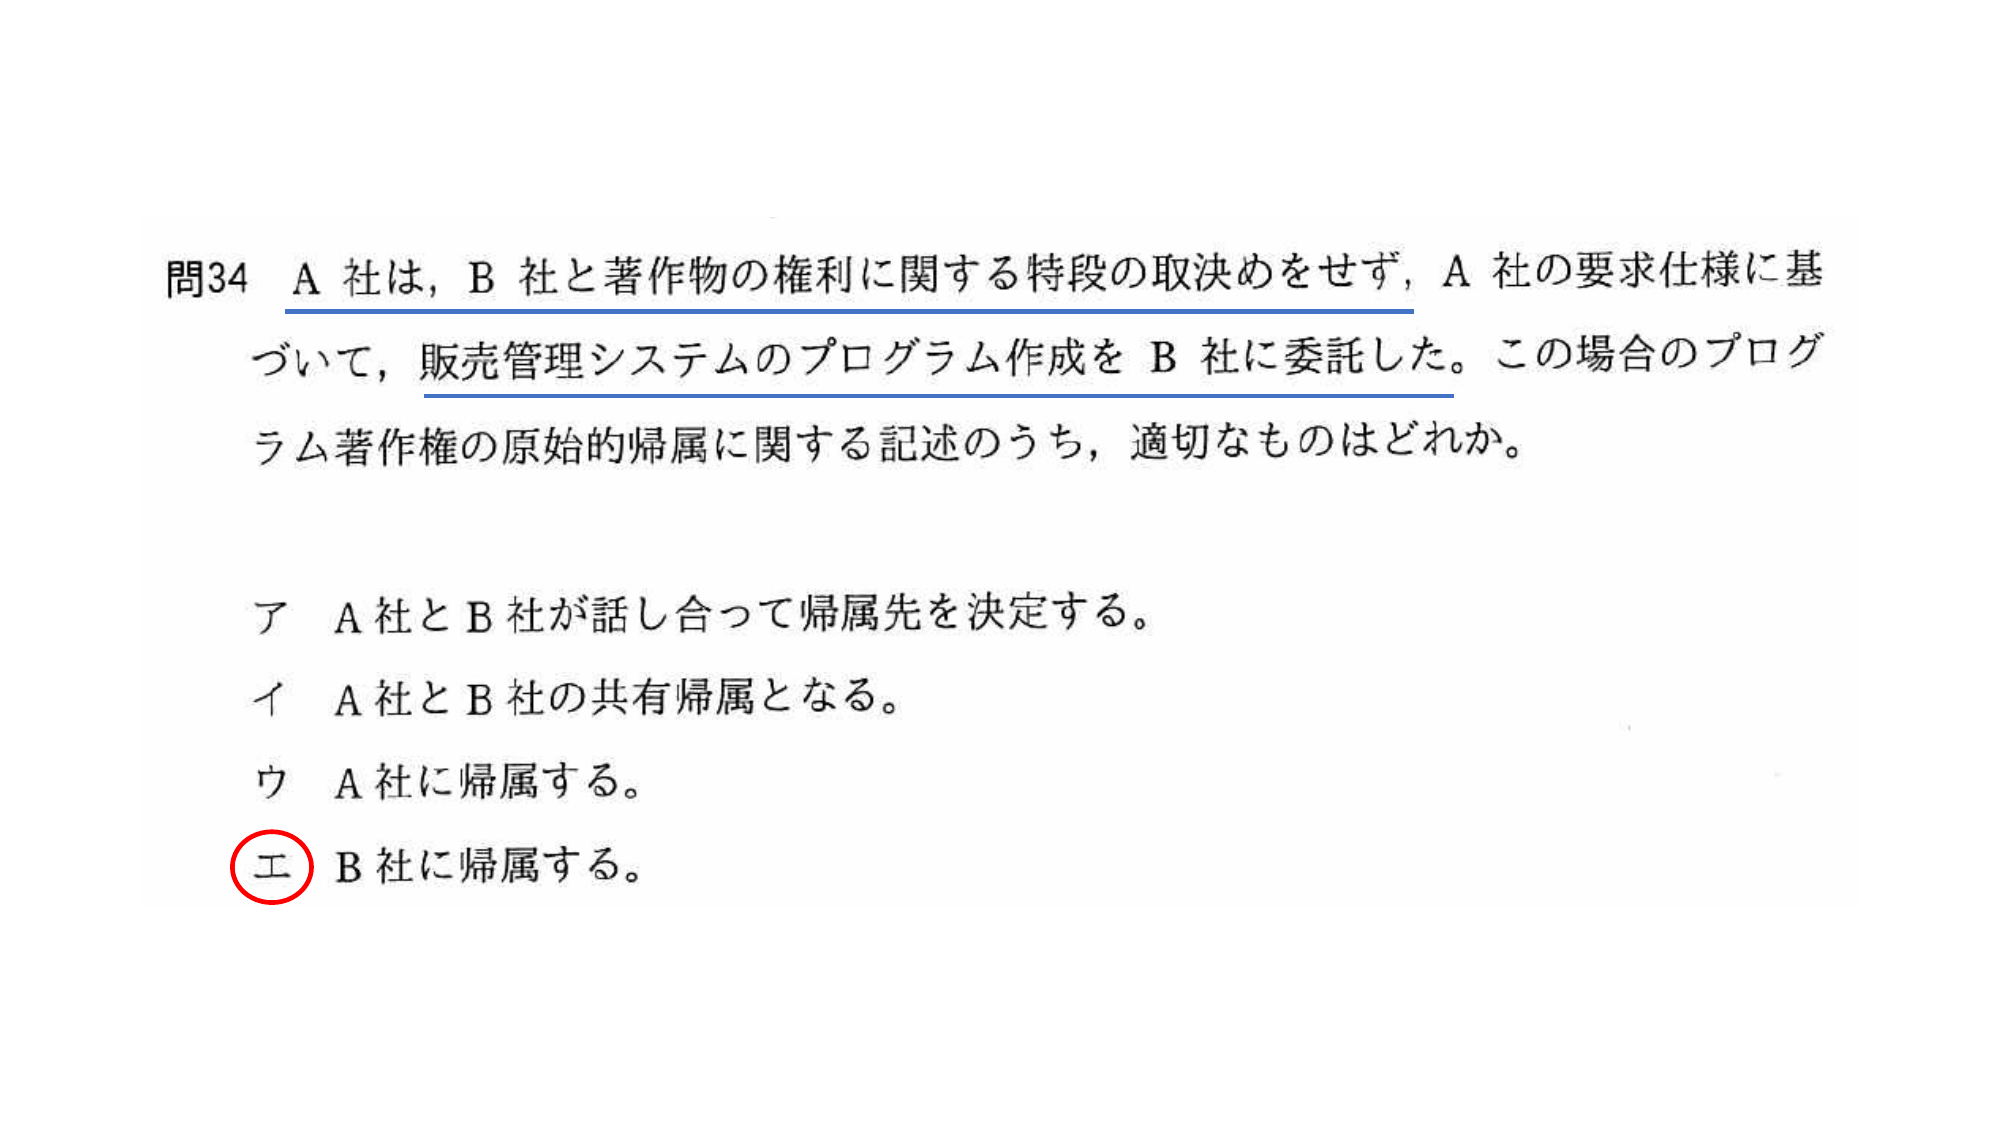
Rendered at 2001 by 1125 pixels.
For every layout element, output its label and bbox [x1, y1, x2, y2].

picture [140, 217, 1860, 908]
